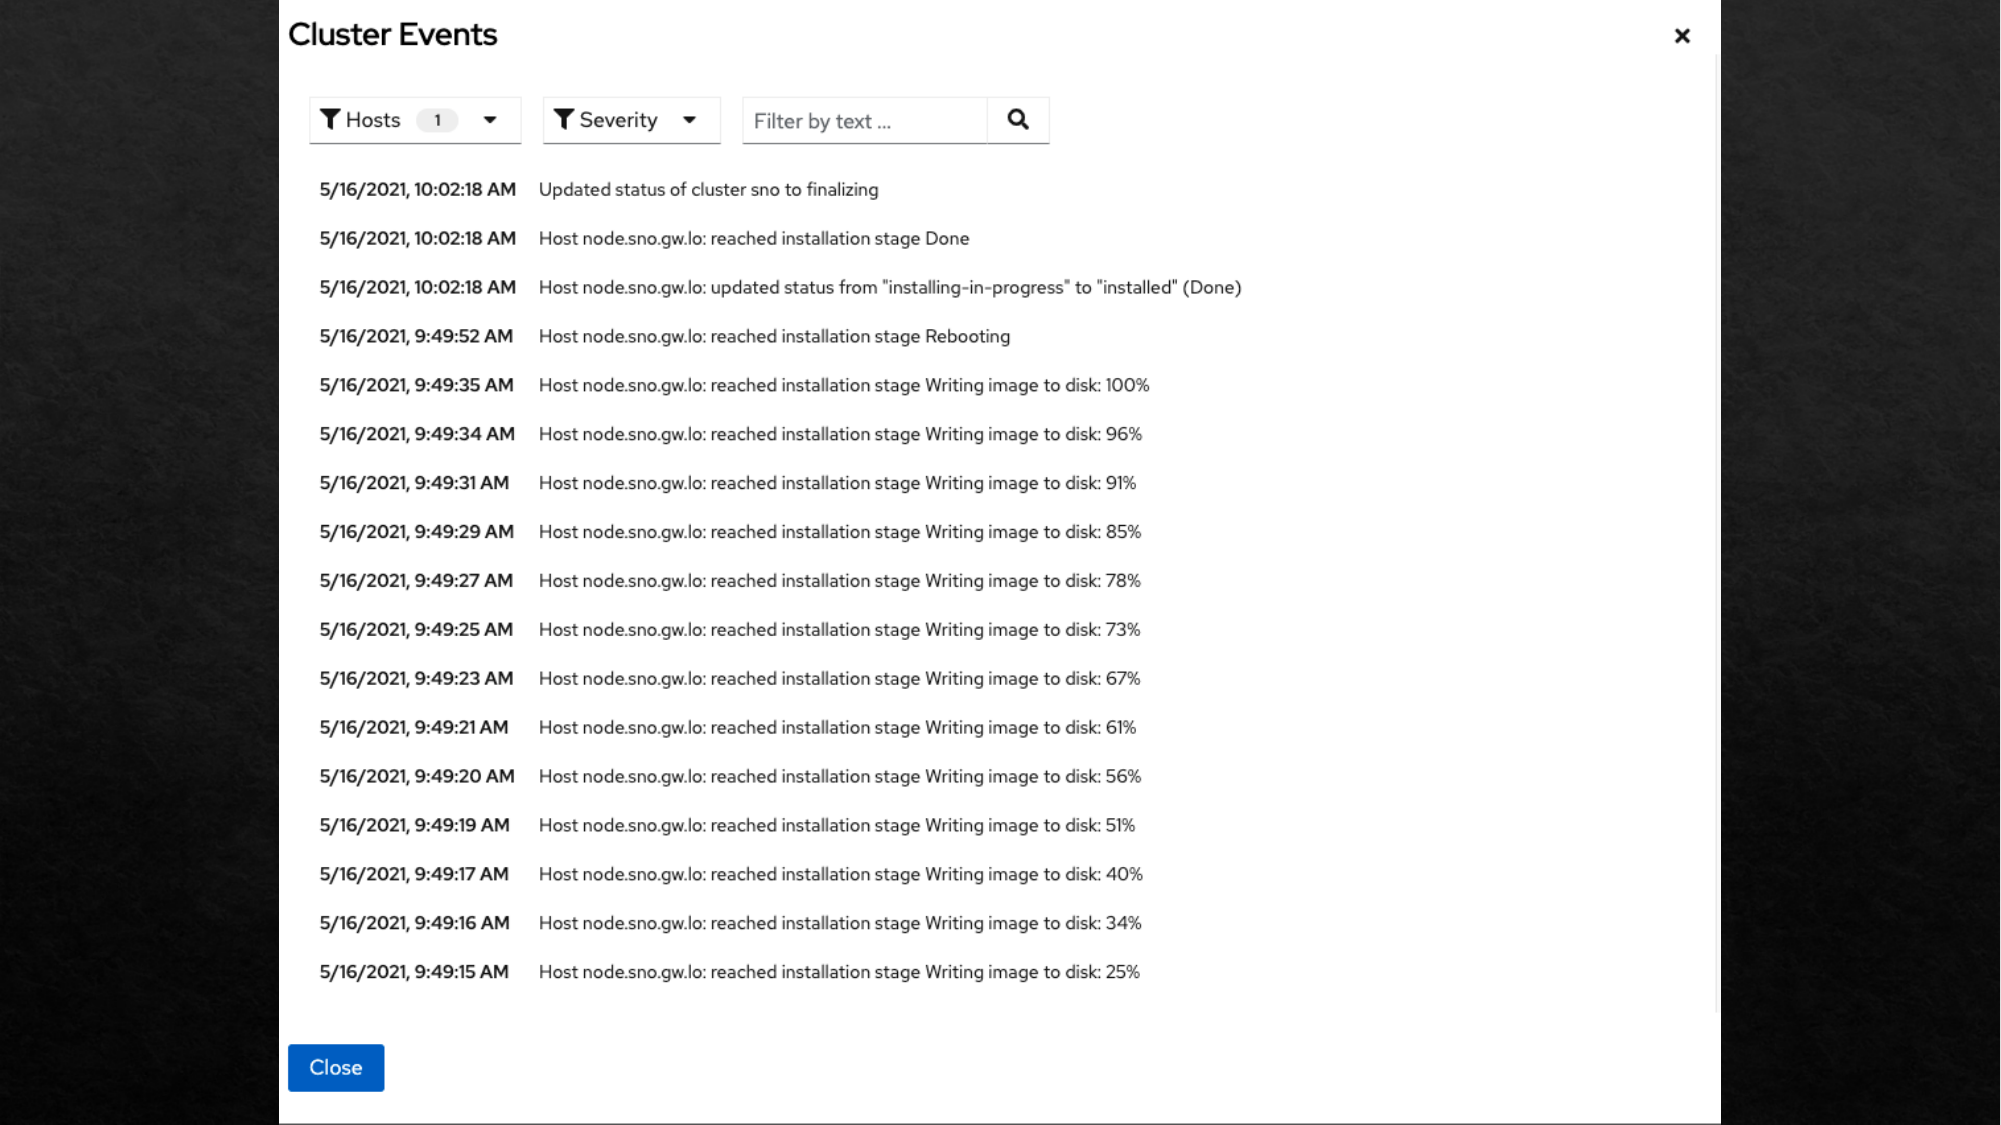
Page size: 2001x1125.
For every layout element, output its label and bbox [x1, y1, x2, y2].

picture [278, 0, 1722, 1125]
